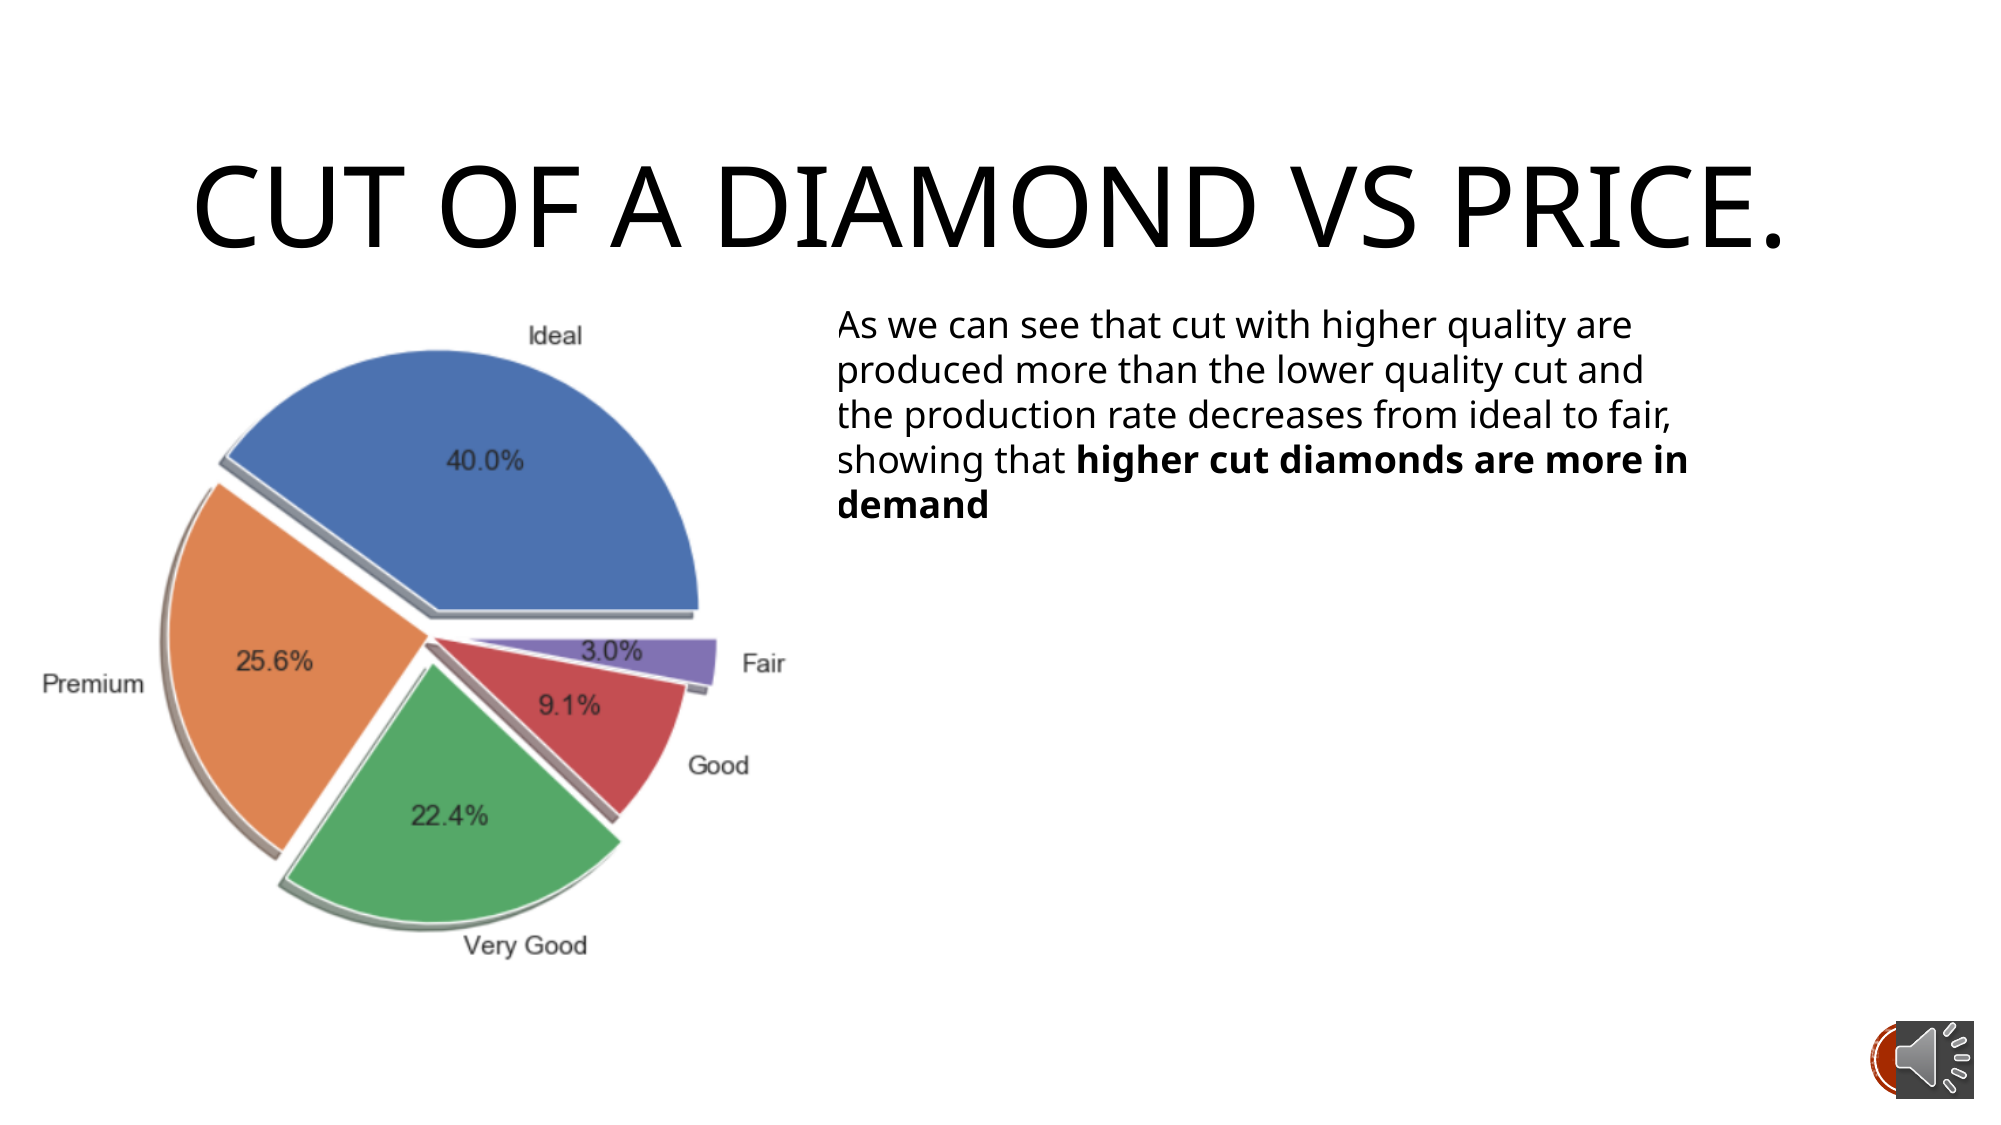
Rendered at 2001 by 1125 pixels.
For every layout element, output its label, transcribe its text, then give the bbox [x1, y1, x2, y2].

title Cut of a diamond vs price. [175, 79, 1826, 344]
picture [1895, 1020, 1975, 1100]
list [26, 319, 836, 981]
text_box As we can see that cut with higher quality are produced more than the lower quality cut and the production rate decreases from ideal to fair, showing that higher cut diamonds are more in demand [821, 294, 1728, 534]
